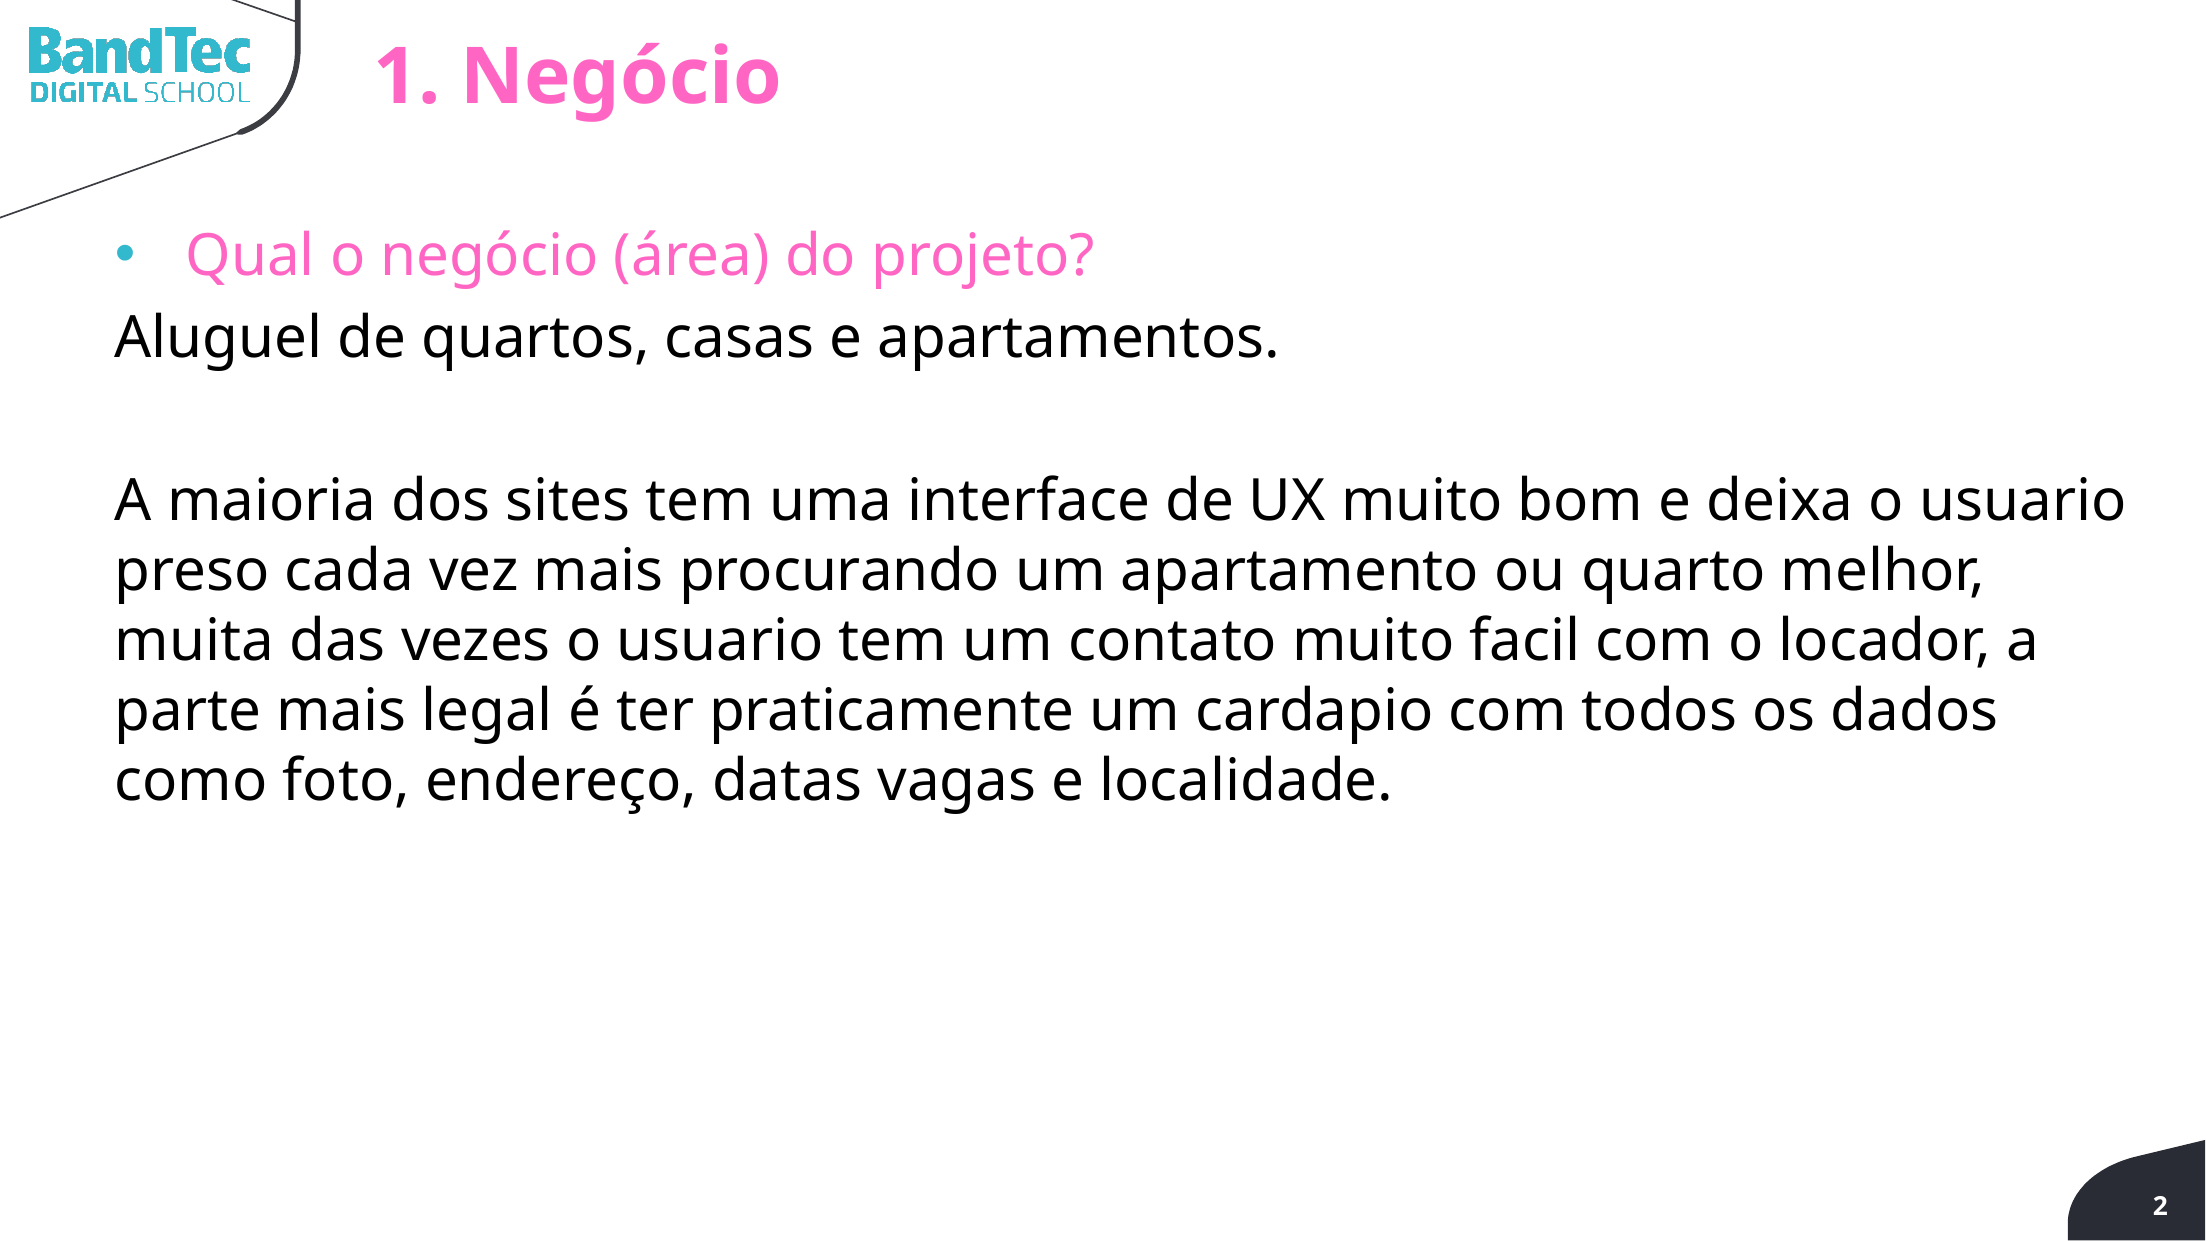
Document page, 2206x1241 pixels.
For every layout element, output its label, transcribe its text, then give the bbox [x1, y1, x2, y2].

slide_number 2 [2067, 1186, 2172, 1223]
list 1. Negócio [358, 17, 2128, 144]
picture [29, 27, 250, 110]
list Qual o negócio (área) do projeto? Aluguel de quartos, casas e apartamentos. A maioria dos sites tem uma interface de UX muito bom e deixa o usuario preso cada vez mais procurando um apartamento ou quarto melhor, muita das vezes o usuario tem um contato muito facil com o locador, a parte mais legal é ter praticamente um cardapio com todos os dados como foto, endereço, datas vagas e localidade. [100, 209, 2143, 823]
